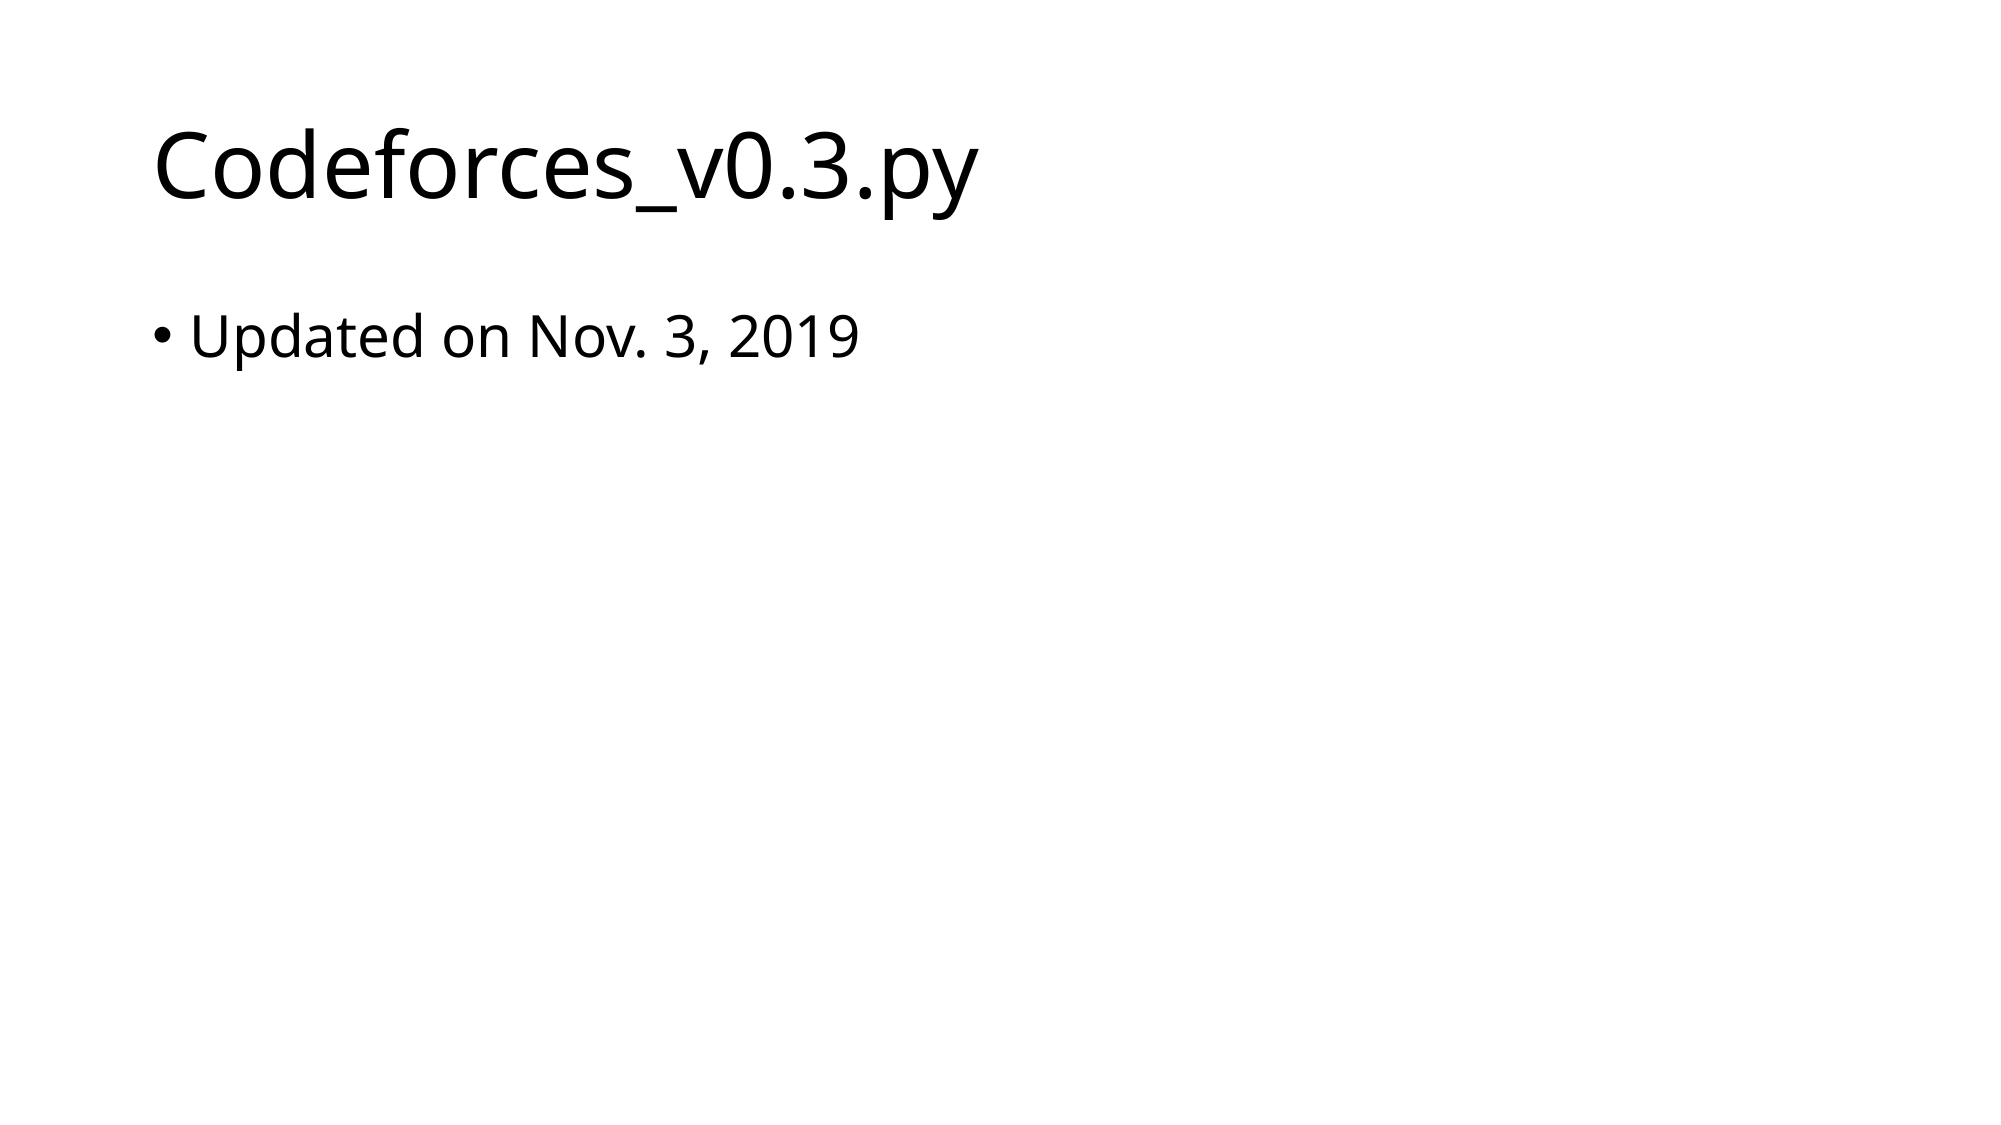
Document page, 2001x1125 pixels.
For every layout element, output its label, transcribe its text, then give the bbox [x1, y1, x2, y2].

list Updated on Nov. 3, 2019 [137, 299, 1863, 1014]
title Codeforces_v0.3.py [137, 59, 1863, 278]
